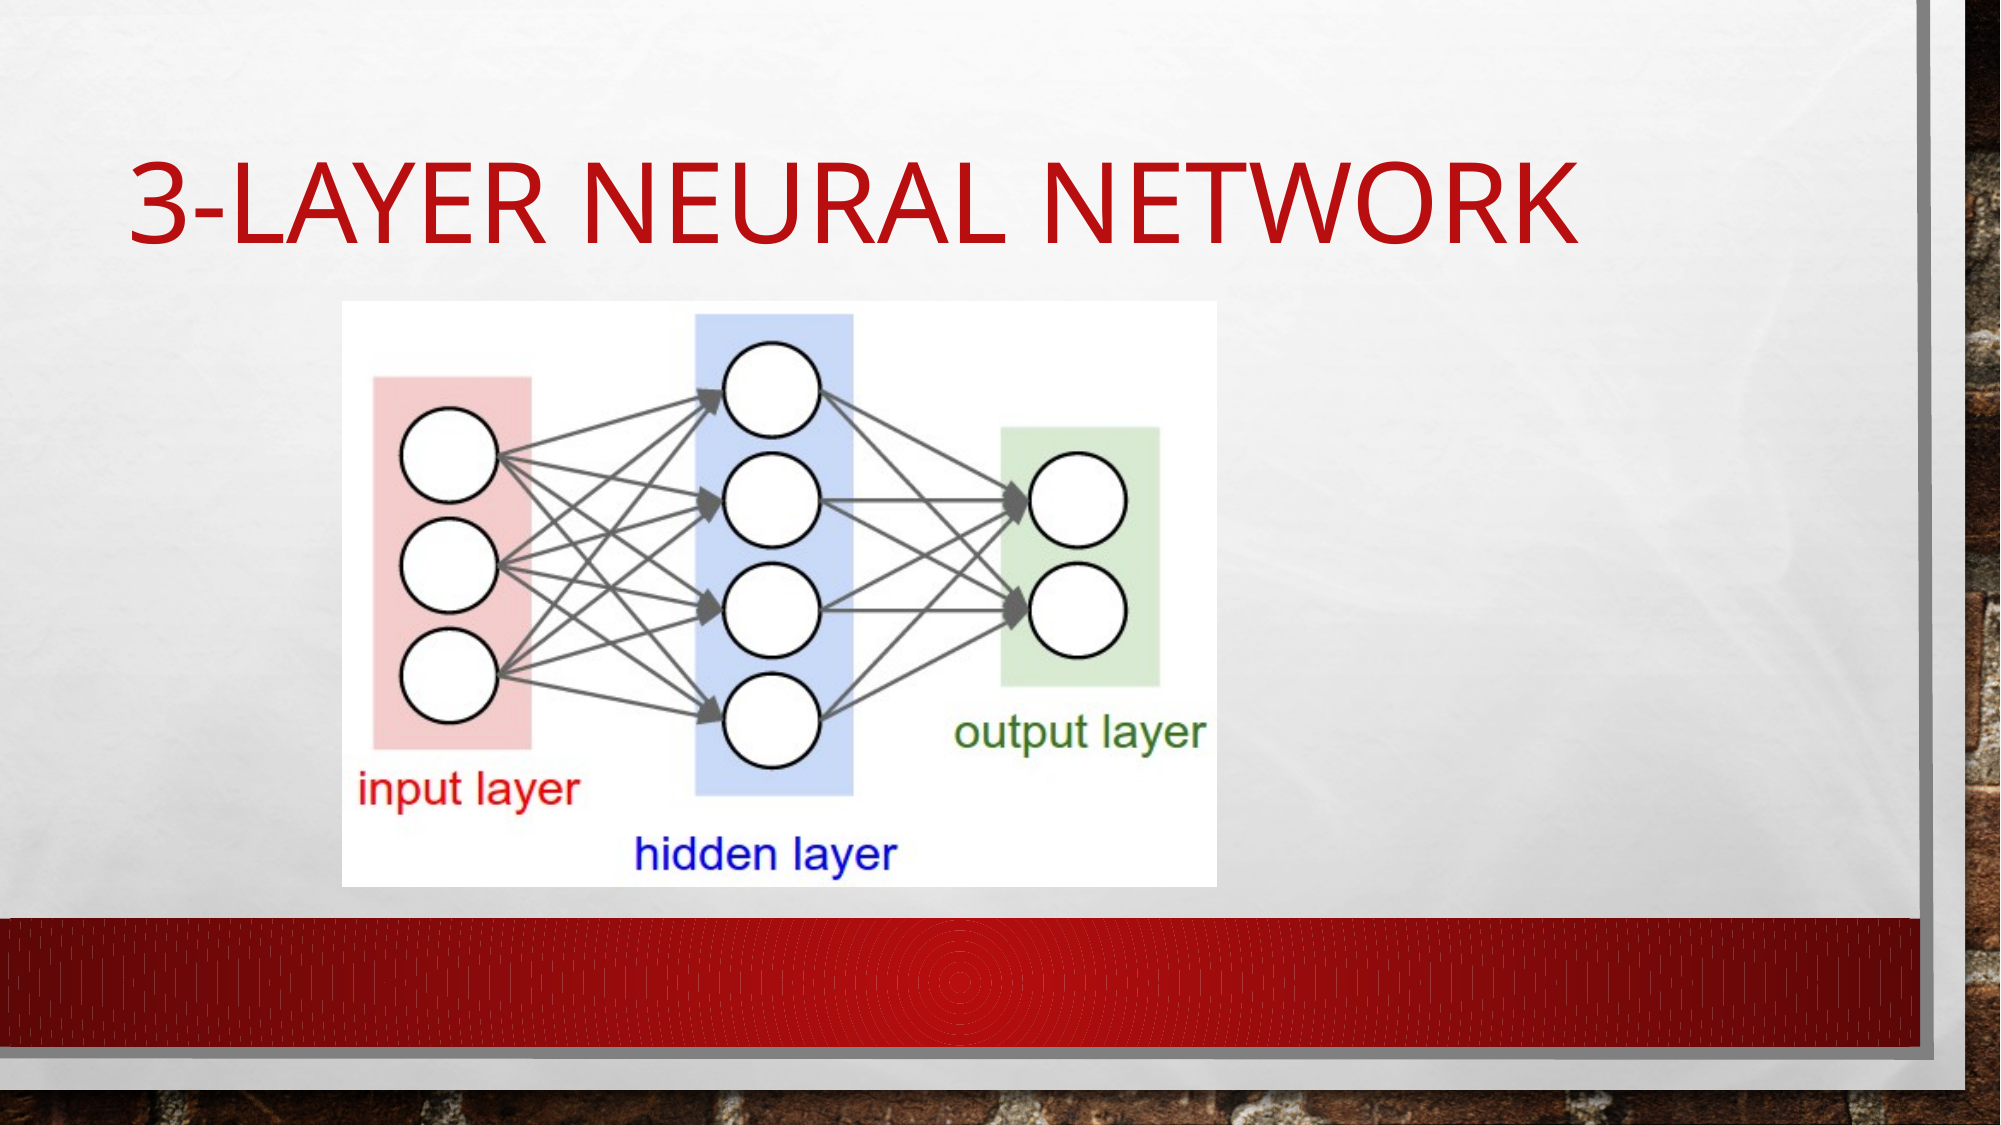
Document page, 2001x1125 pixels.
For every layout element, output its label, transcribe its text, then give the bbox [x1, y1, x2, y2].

title 3-layer NEural network [112, 112, 1818, 302]
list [342, 301, 1217, 887]
picture [0, 0, 2000, 1125]
